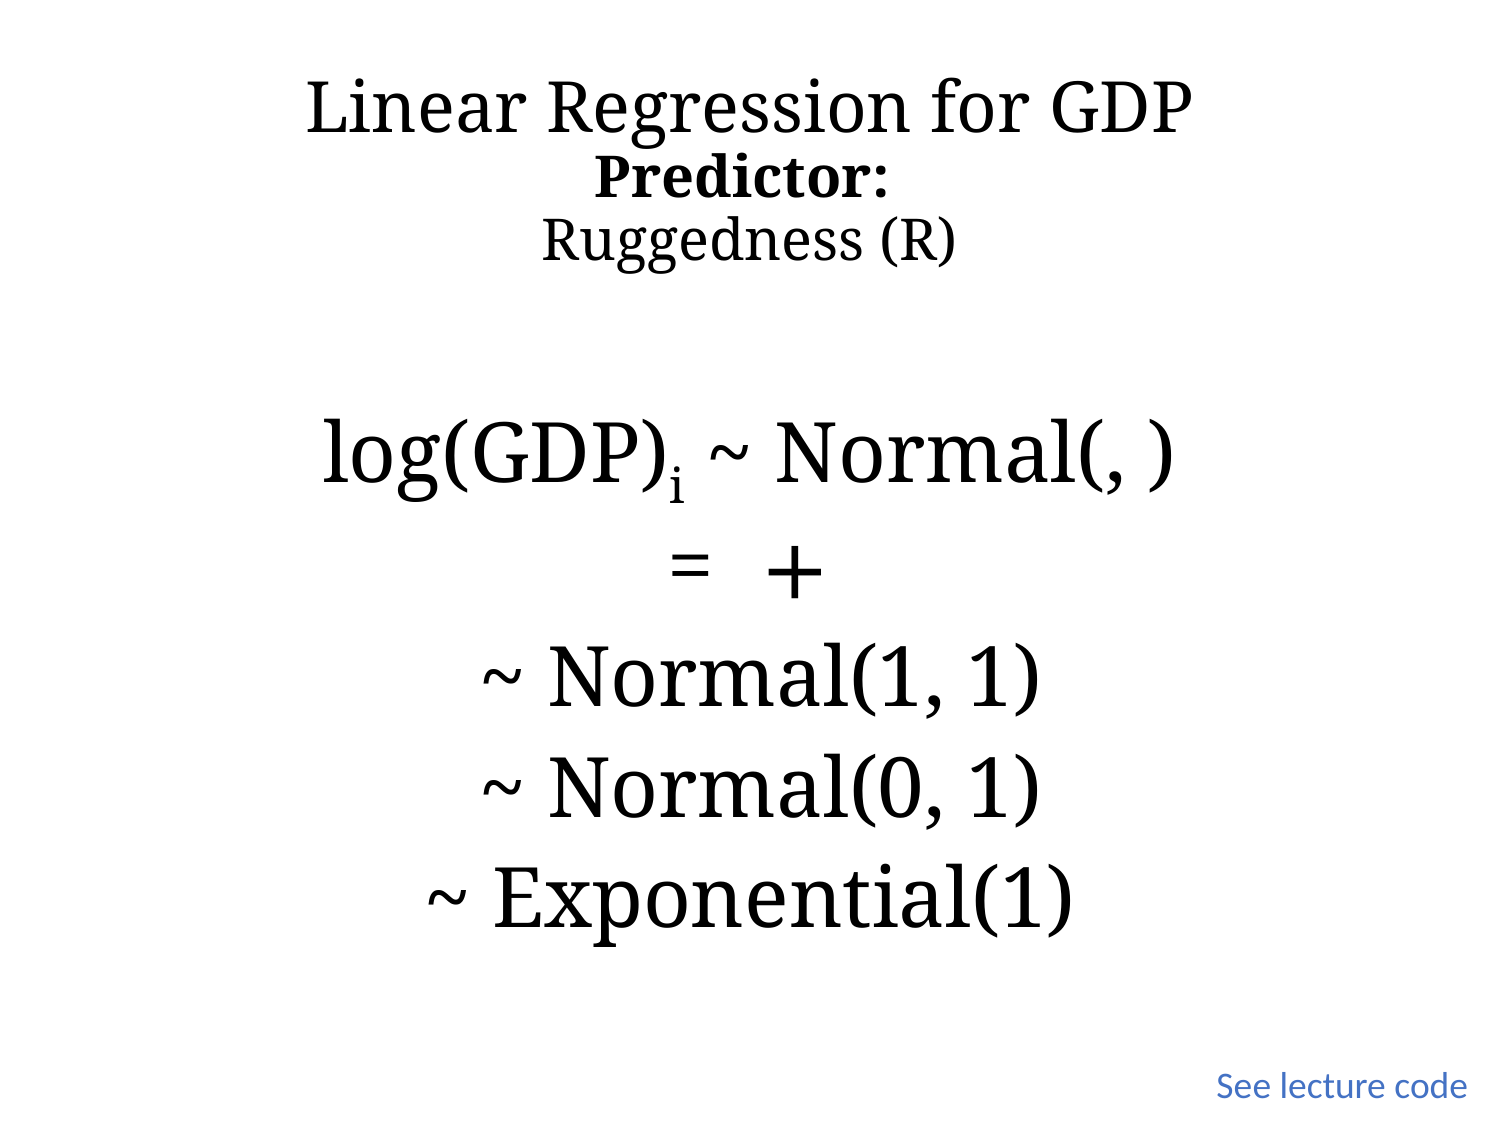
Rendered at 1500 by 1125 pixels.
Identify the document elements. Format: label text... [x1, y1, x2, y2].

title Linear Regression for GDP Predictor: Ruggedness (R) [51, 63, 1449, 281]
text_box See lecture code [1201, 1053, 1484, 1114]
